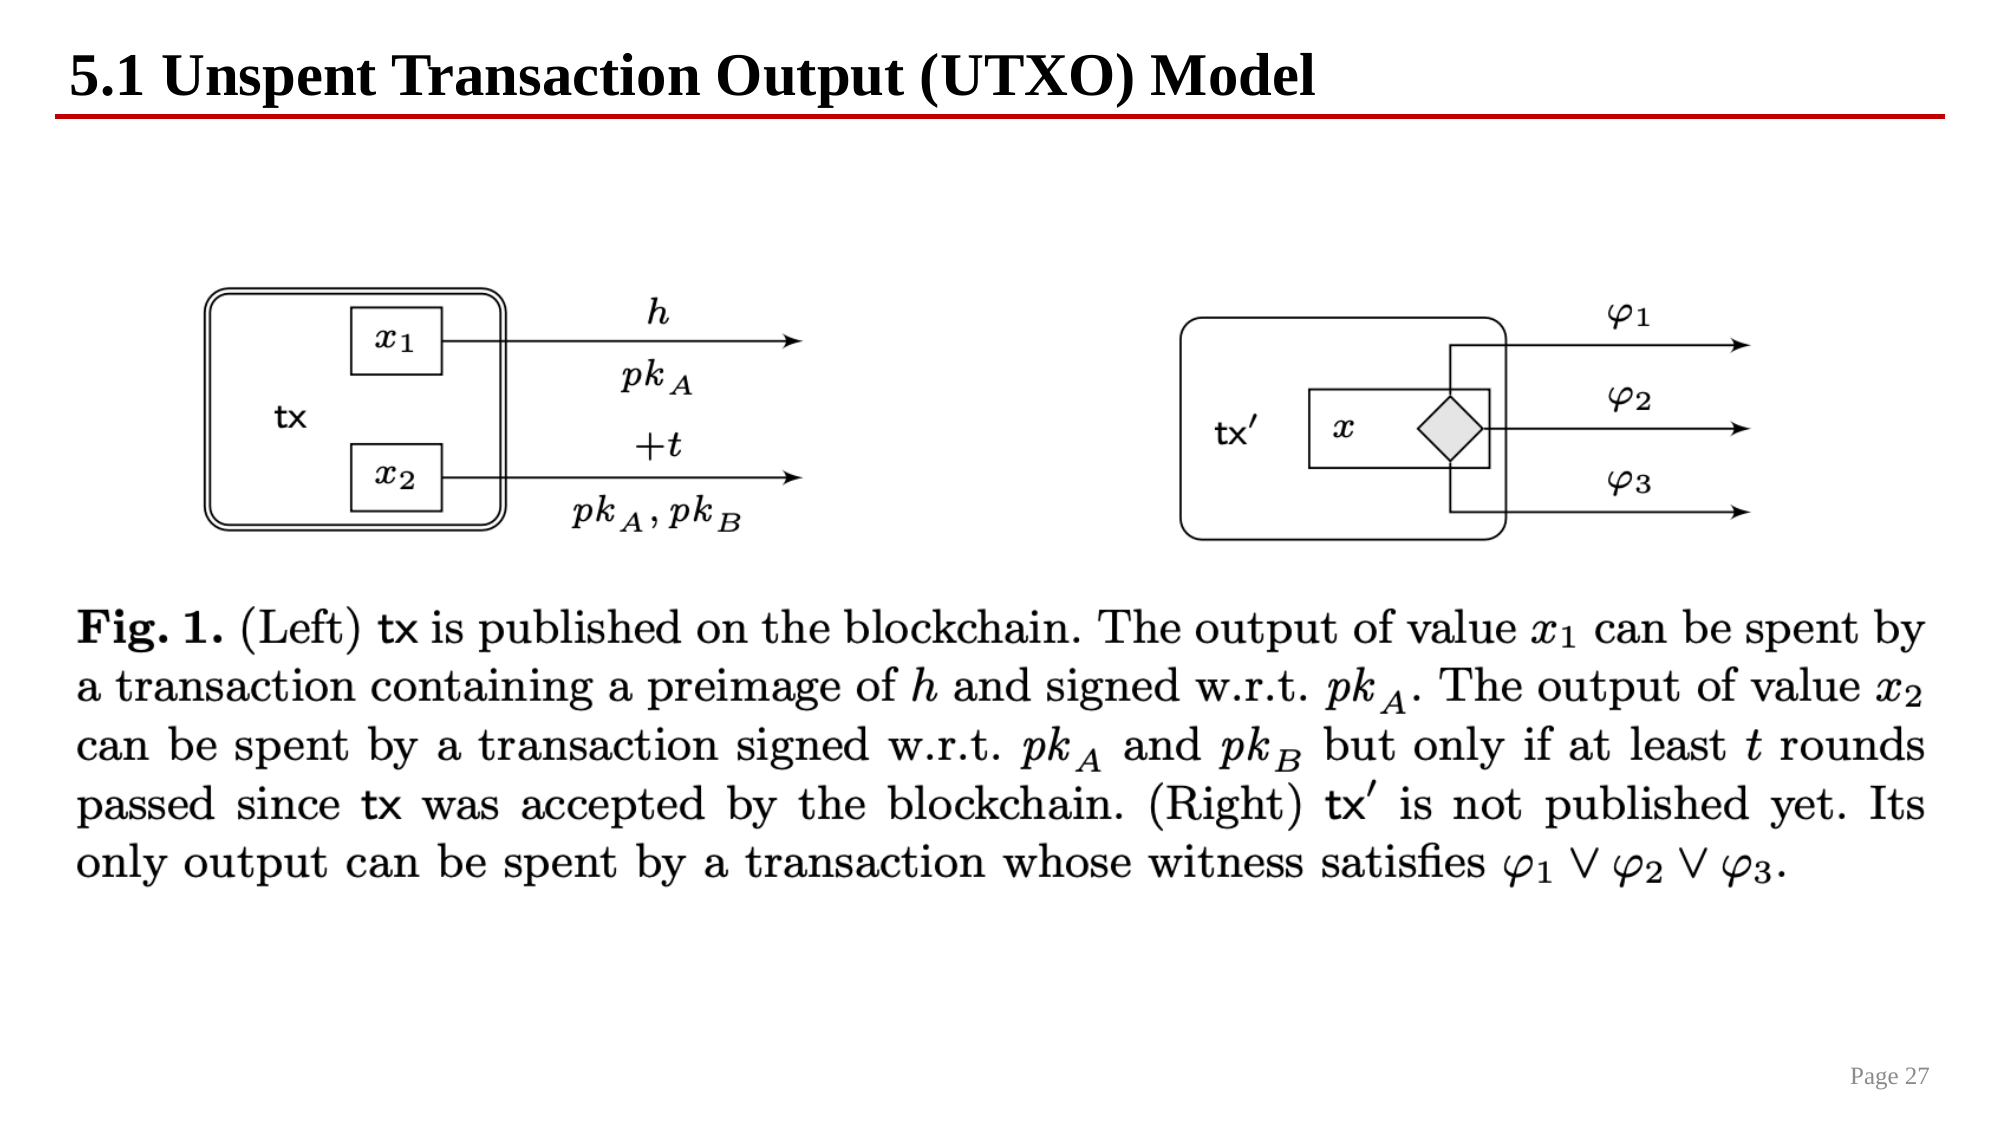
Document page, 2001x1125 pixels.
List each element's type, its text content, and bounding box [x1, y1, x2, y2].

slide_number Page 27 [1494, 1053, 1945, 1095]
picture [55, 267, 1945, 903]
title 5.1 Unspent Transaction Output (UTXO) Model [55, 26, 1945, 115]
